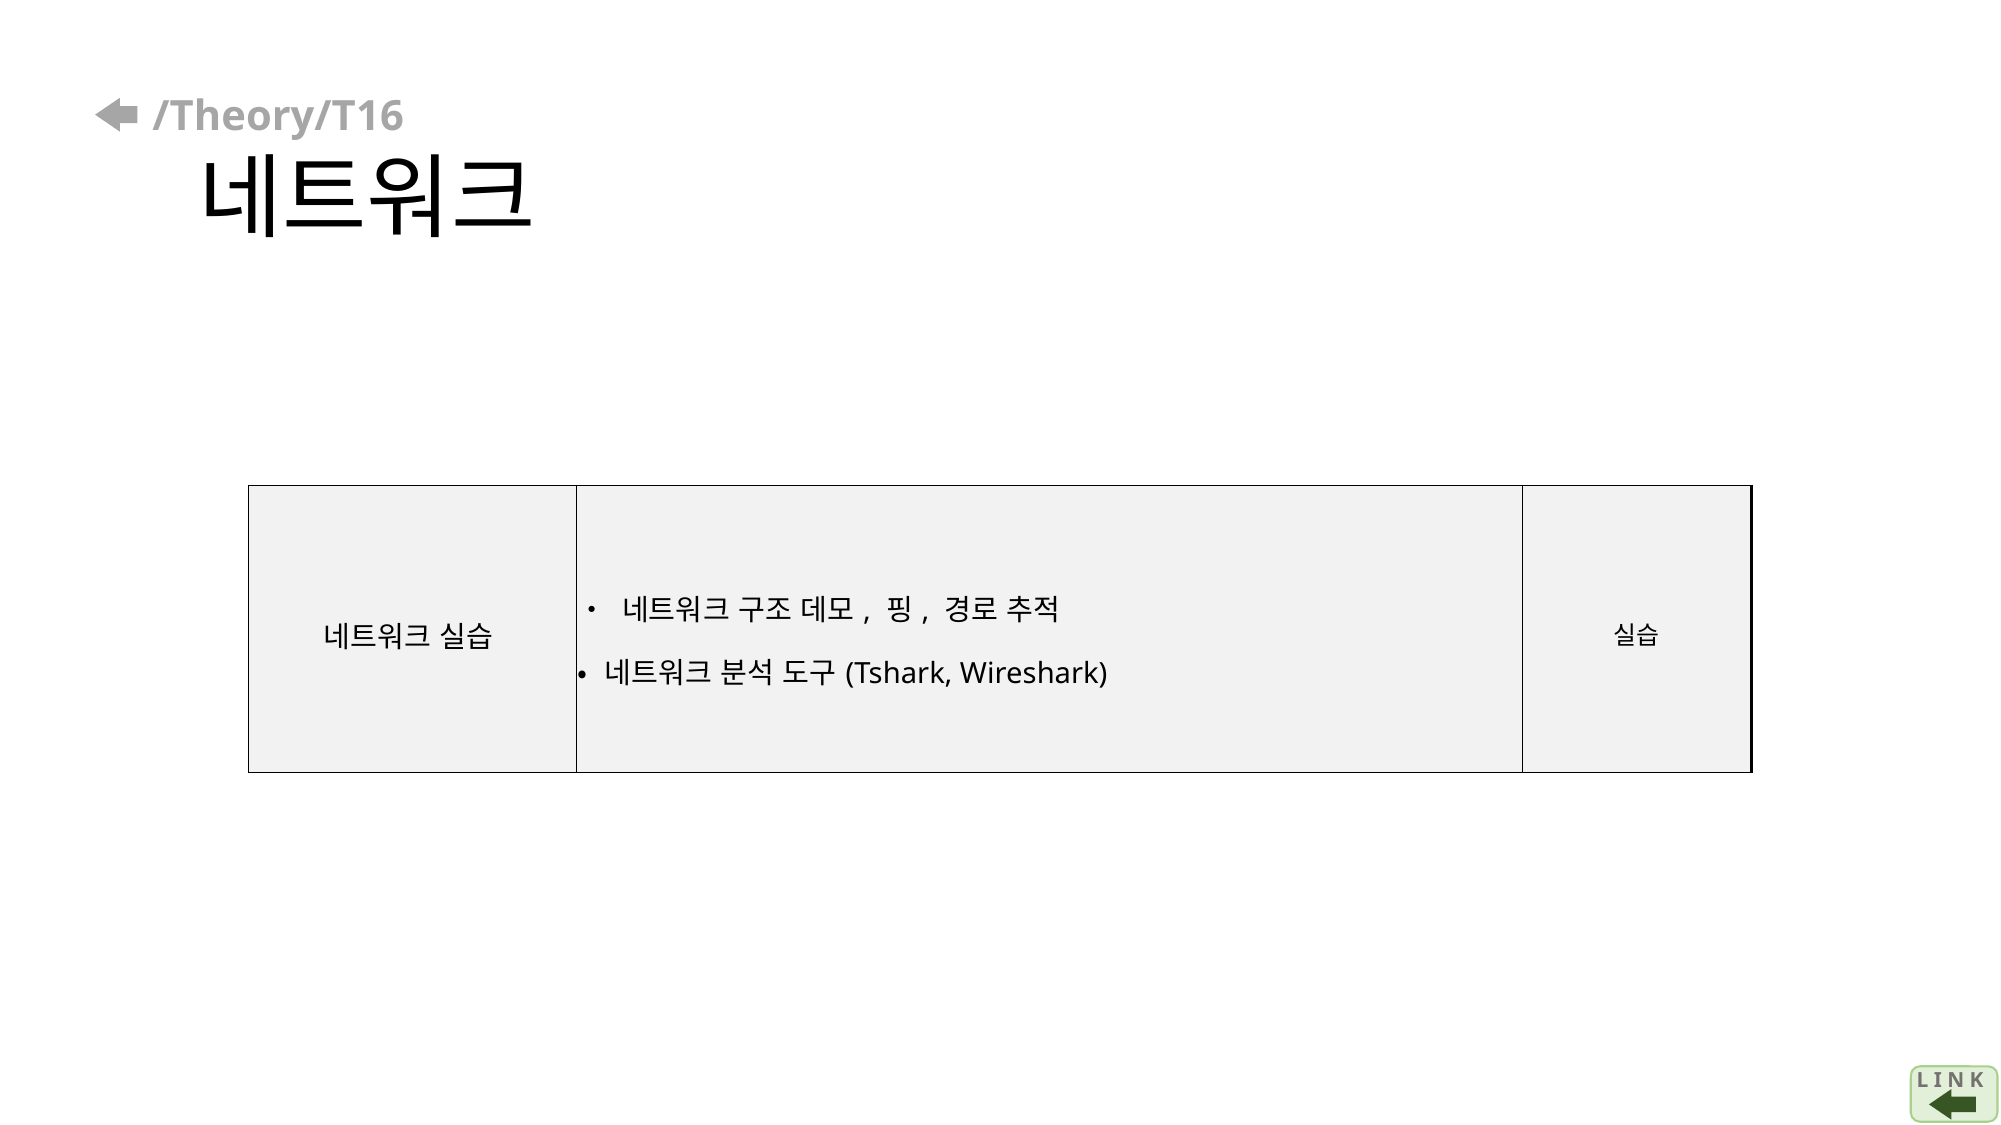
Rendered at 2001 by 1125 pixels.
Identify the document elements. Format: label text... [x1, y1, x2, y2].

table_header • 네트워크 구조 데모, 핑, 경로 추적 • 네트워크 분석 도구(Tshark, Wireshark) [577, 486, 1522, 772]
table_header 실습 [1523, 486, 1750, 772]
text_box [1901, 1059, 2000, 1125]
table_header 네트워크 실습 [249, 486, 576, 772]
title /Theory/T16 네트워크 [137, 59, 1863, 278]
text_box [93, 95, 139, 134]
